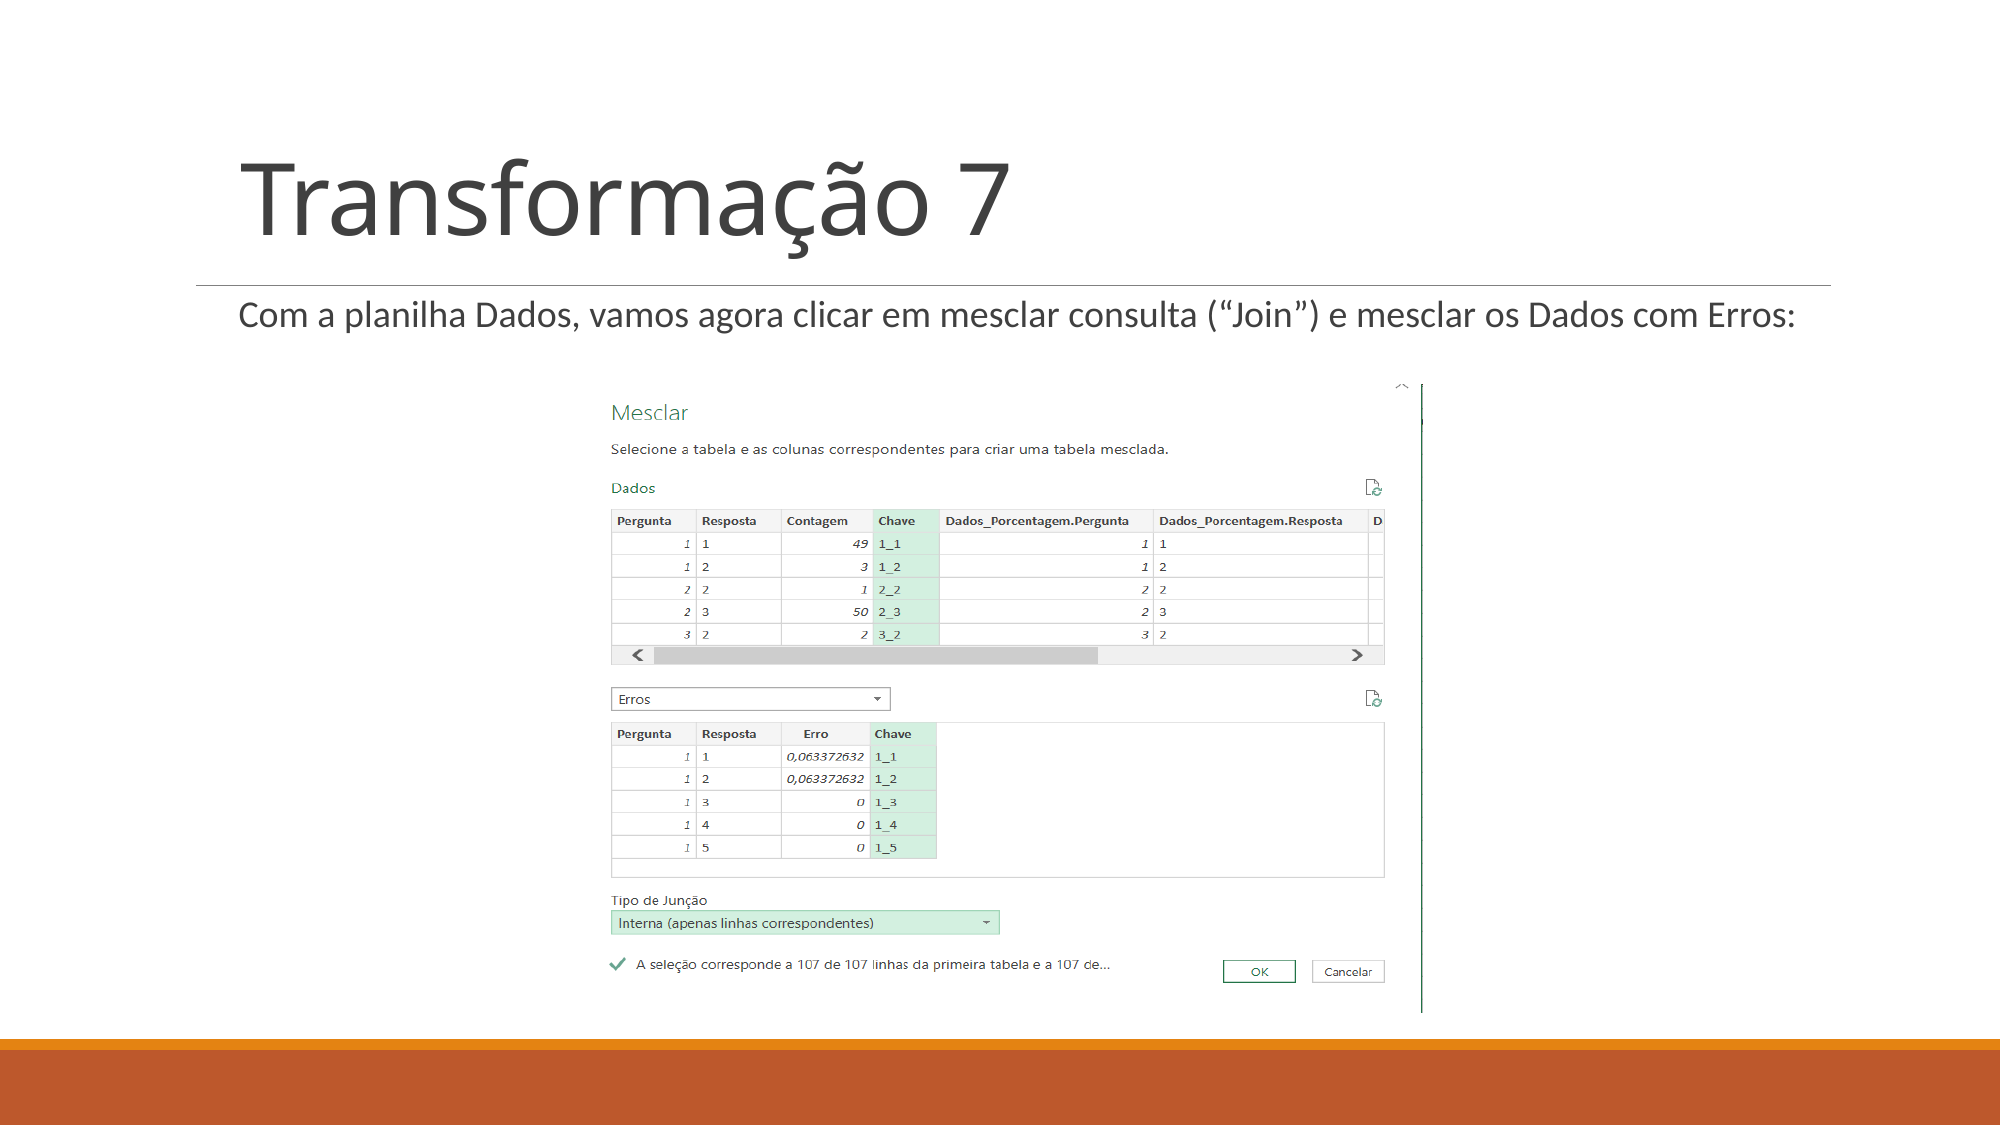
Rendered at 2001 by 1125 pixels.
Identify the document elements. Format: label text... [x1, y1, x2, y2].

list Com a planilha Dados, vamos agora clicar em mesclar consulta (“Join”) e mesclar os Dados com Erros: [225, 286, 1800, 385]
picture [576, 384, 1424, 1013]
title Transformação 7 [225, 112, 1800, 264]
